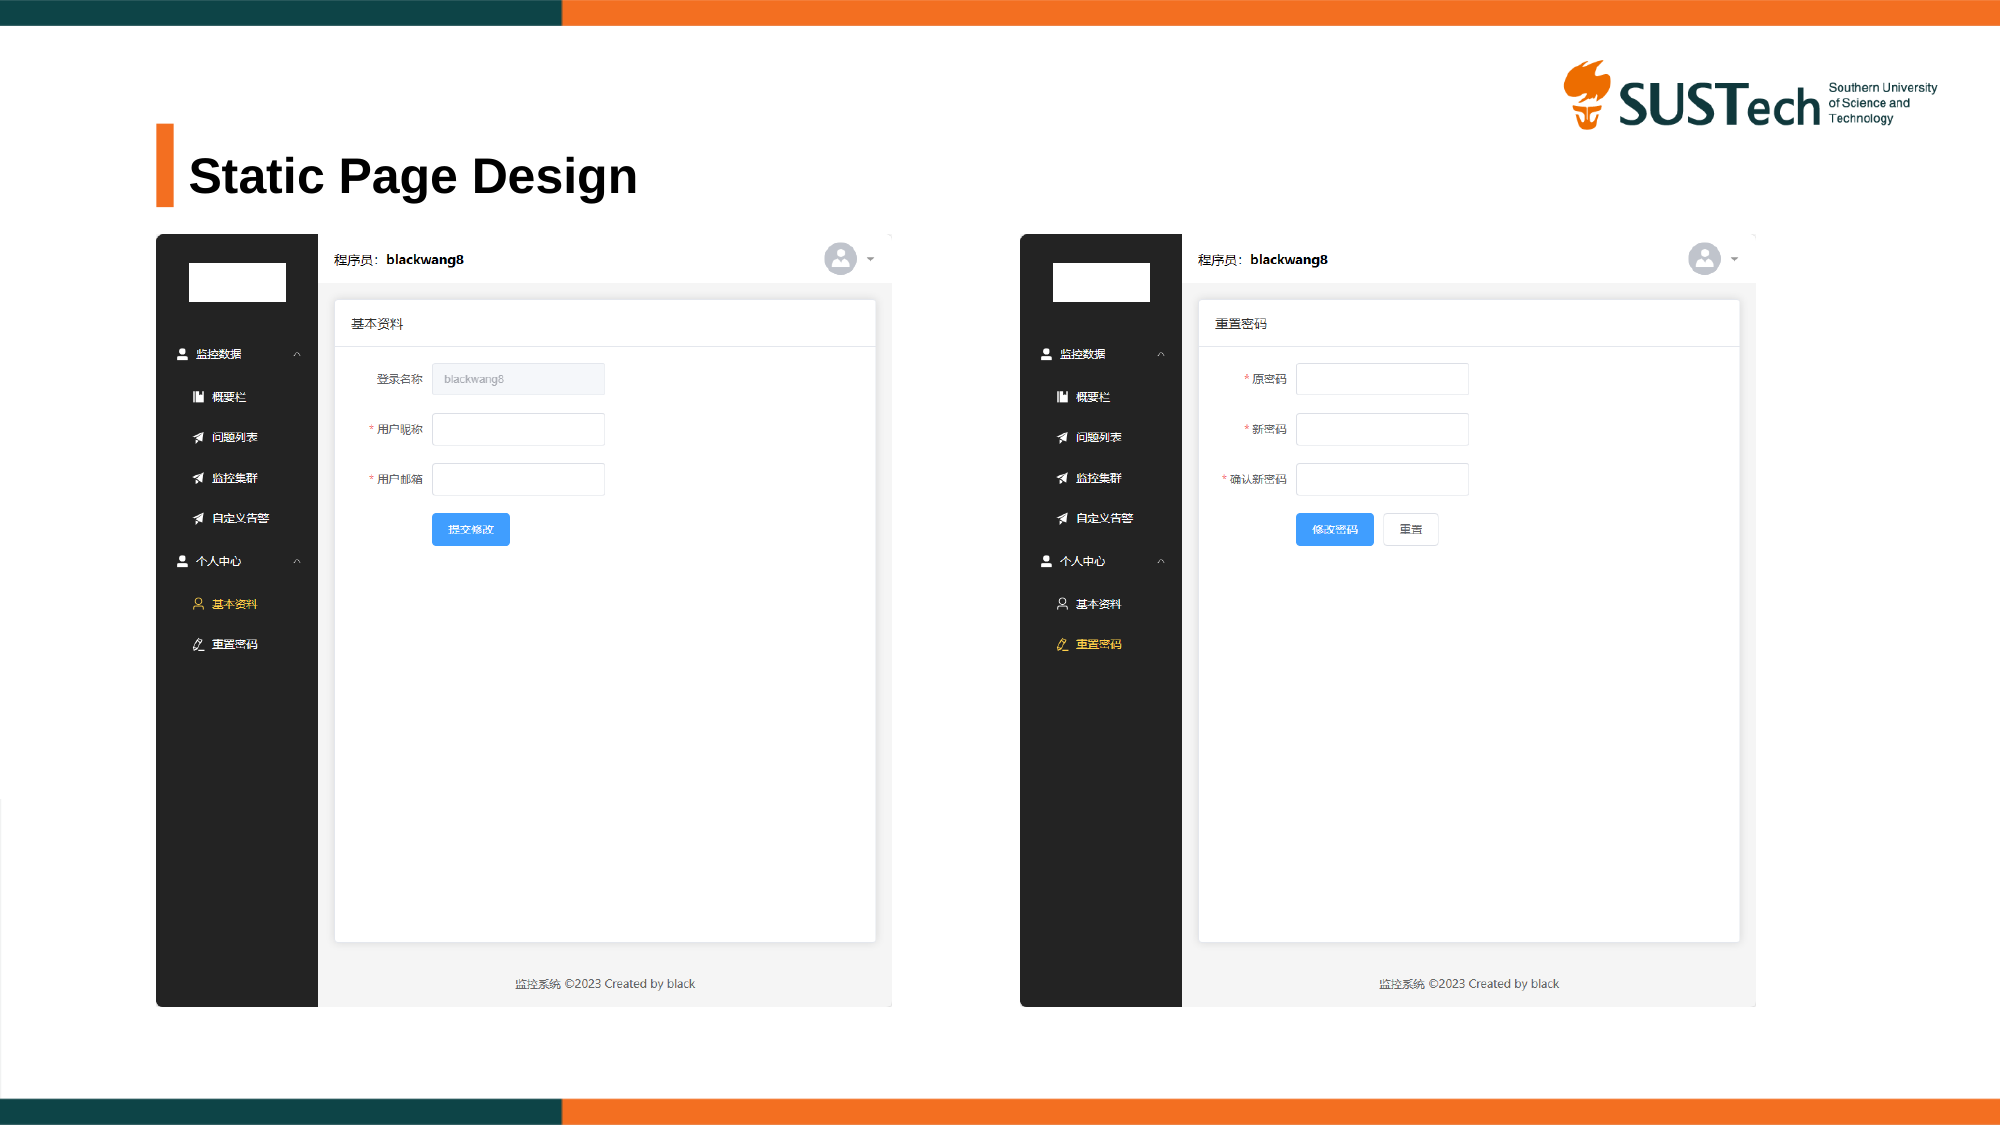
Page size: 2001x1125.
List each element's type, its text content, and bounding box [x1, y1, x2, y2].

picture [0, 0, 2000, 26]
text_box [156, 123, 174, 208]
picture [0, 234, 2000, 1125]
title Static Page Design [180, 111, 1743, 235]
picture [1553, 51, 1941, 147]
